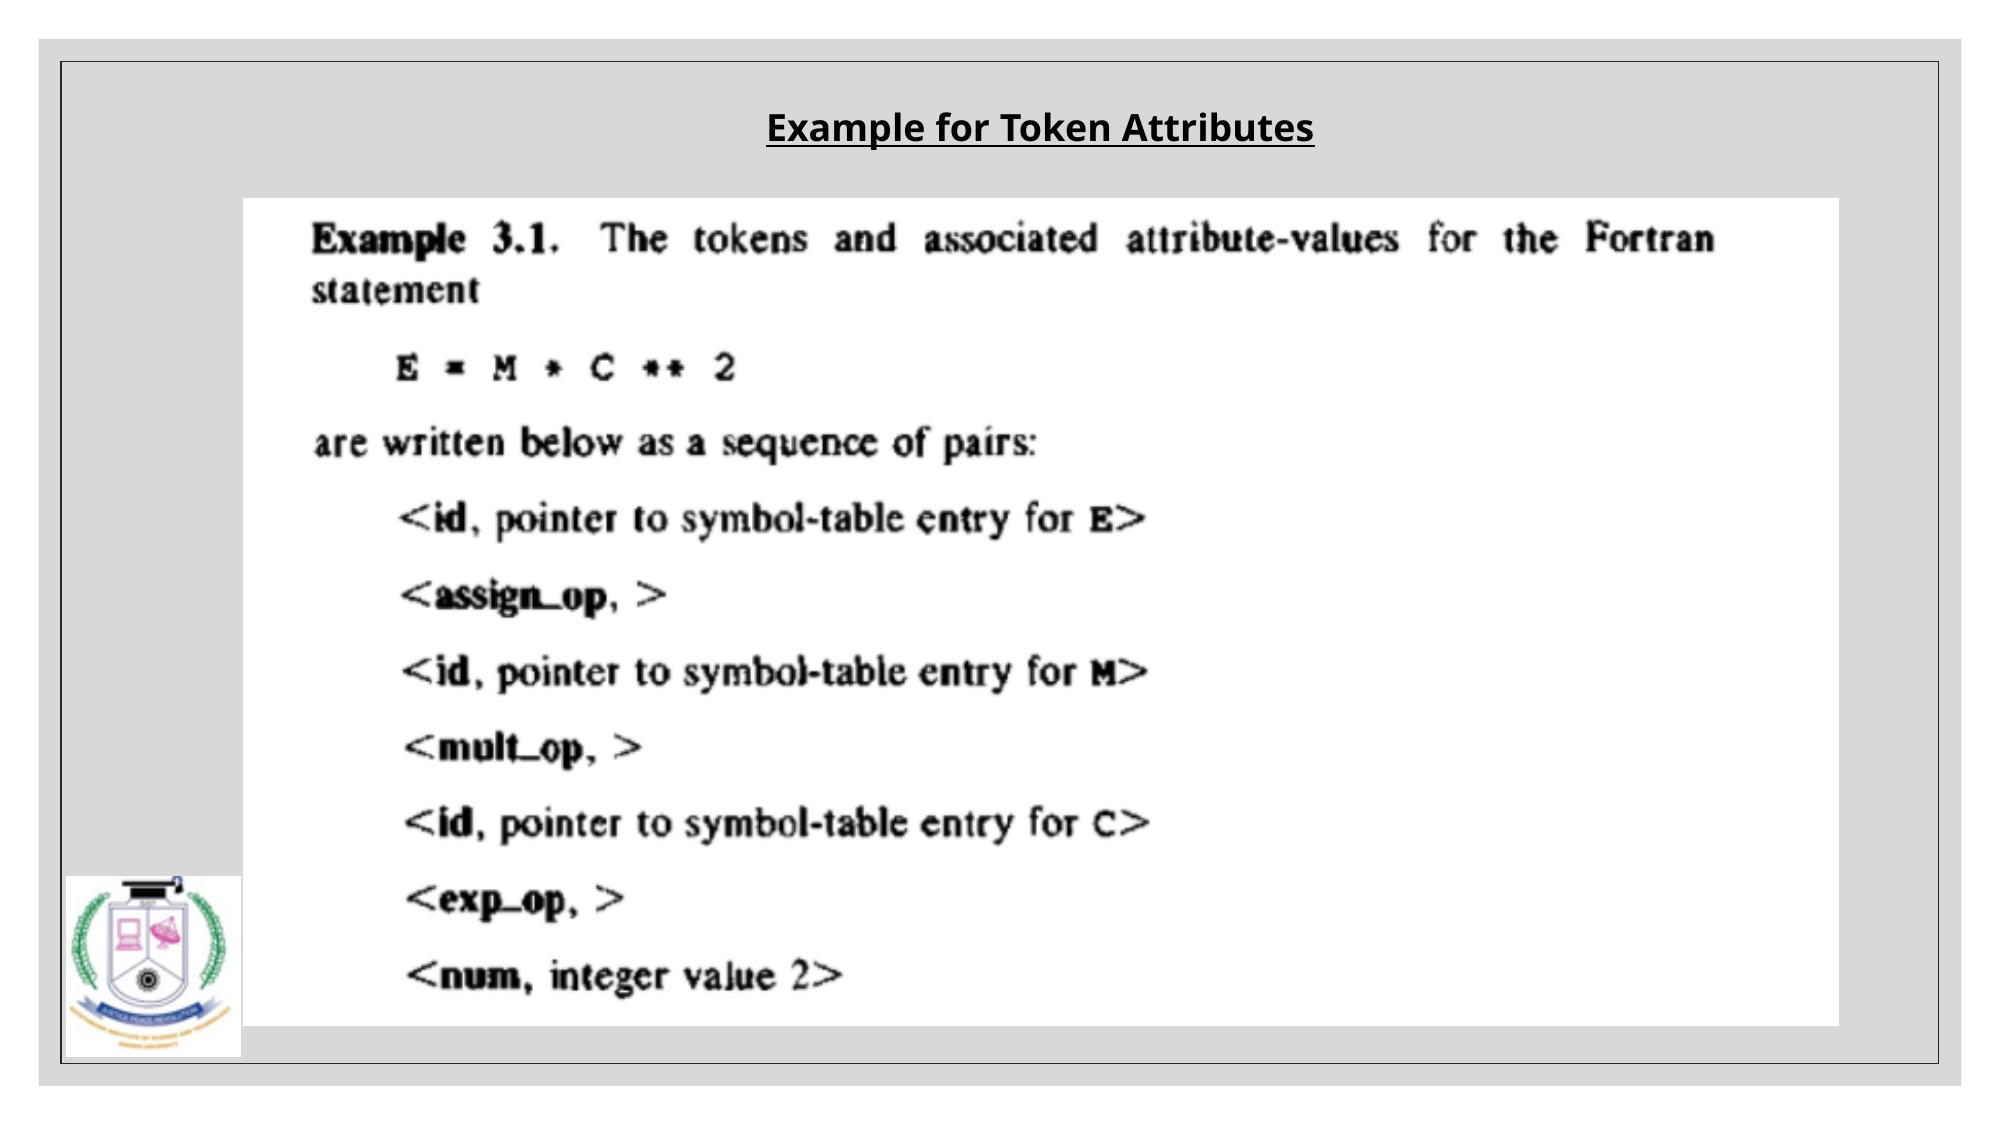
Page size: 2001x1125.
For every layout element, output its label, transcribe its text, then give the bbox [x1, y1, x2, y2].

picture [243, 198, 1839, 1026]
picture [66, 876, 241, 1057]
text_box Example for Token Attributes [751, 96, 1330, 157]
